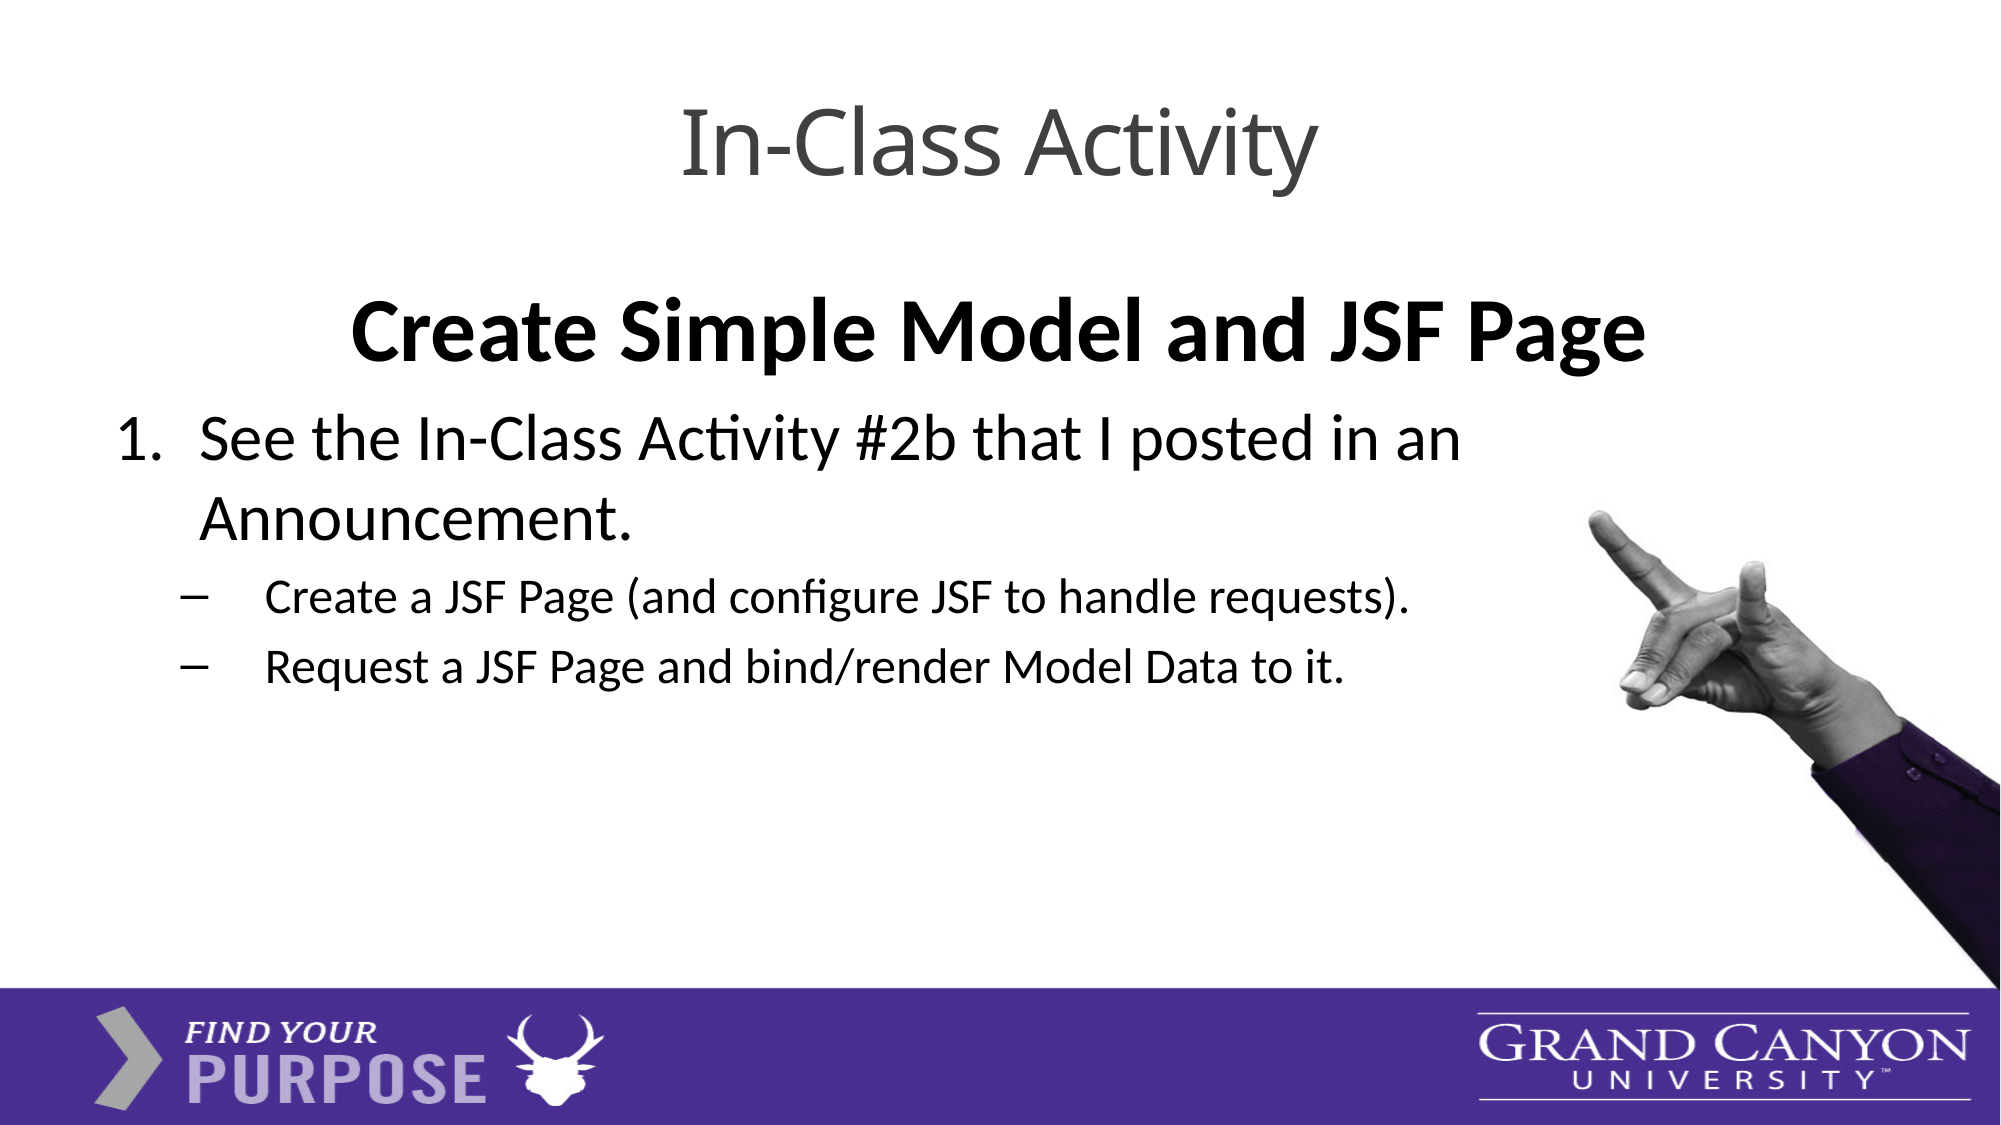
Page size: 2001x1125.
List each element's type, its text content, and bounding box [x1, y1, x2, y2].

title In-Class Activity [99, 45, 1900, 233]
picture [0, 0, 2001, 1125]
list Create Simple Model and JSF Page See the In-Class Activity #2b that I posted in an Announcement. Create a JSF Page (and configure JSF to handle requests). Request a JSF Page and bind/render Model Data to it. [99, 262, 1900, 970]
